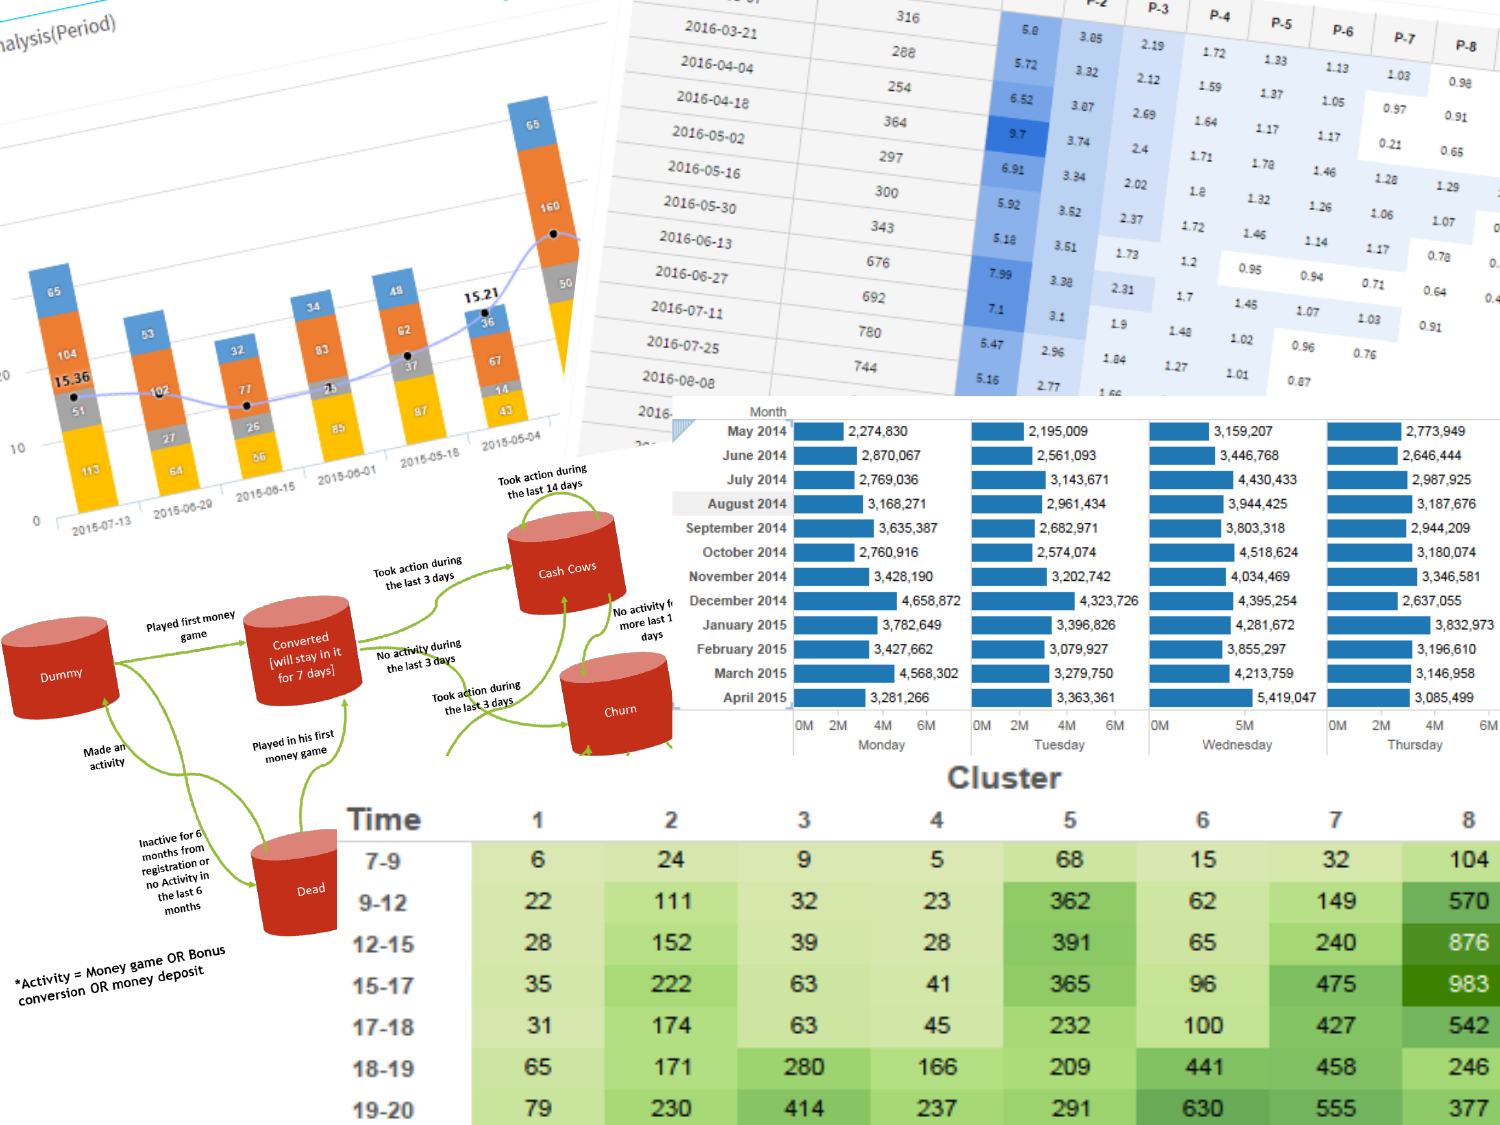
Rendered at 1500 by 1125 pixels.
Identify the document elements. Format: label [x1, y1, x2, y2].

picture [3, 962, 335, 1018]
text_box [0, 498, 667, 962]
picture [0, 0, 1500, 1125]
